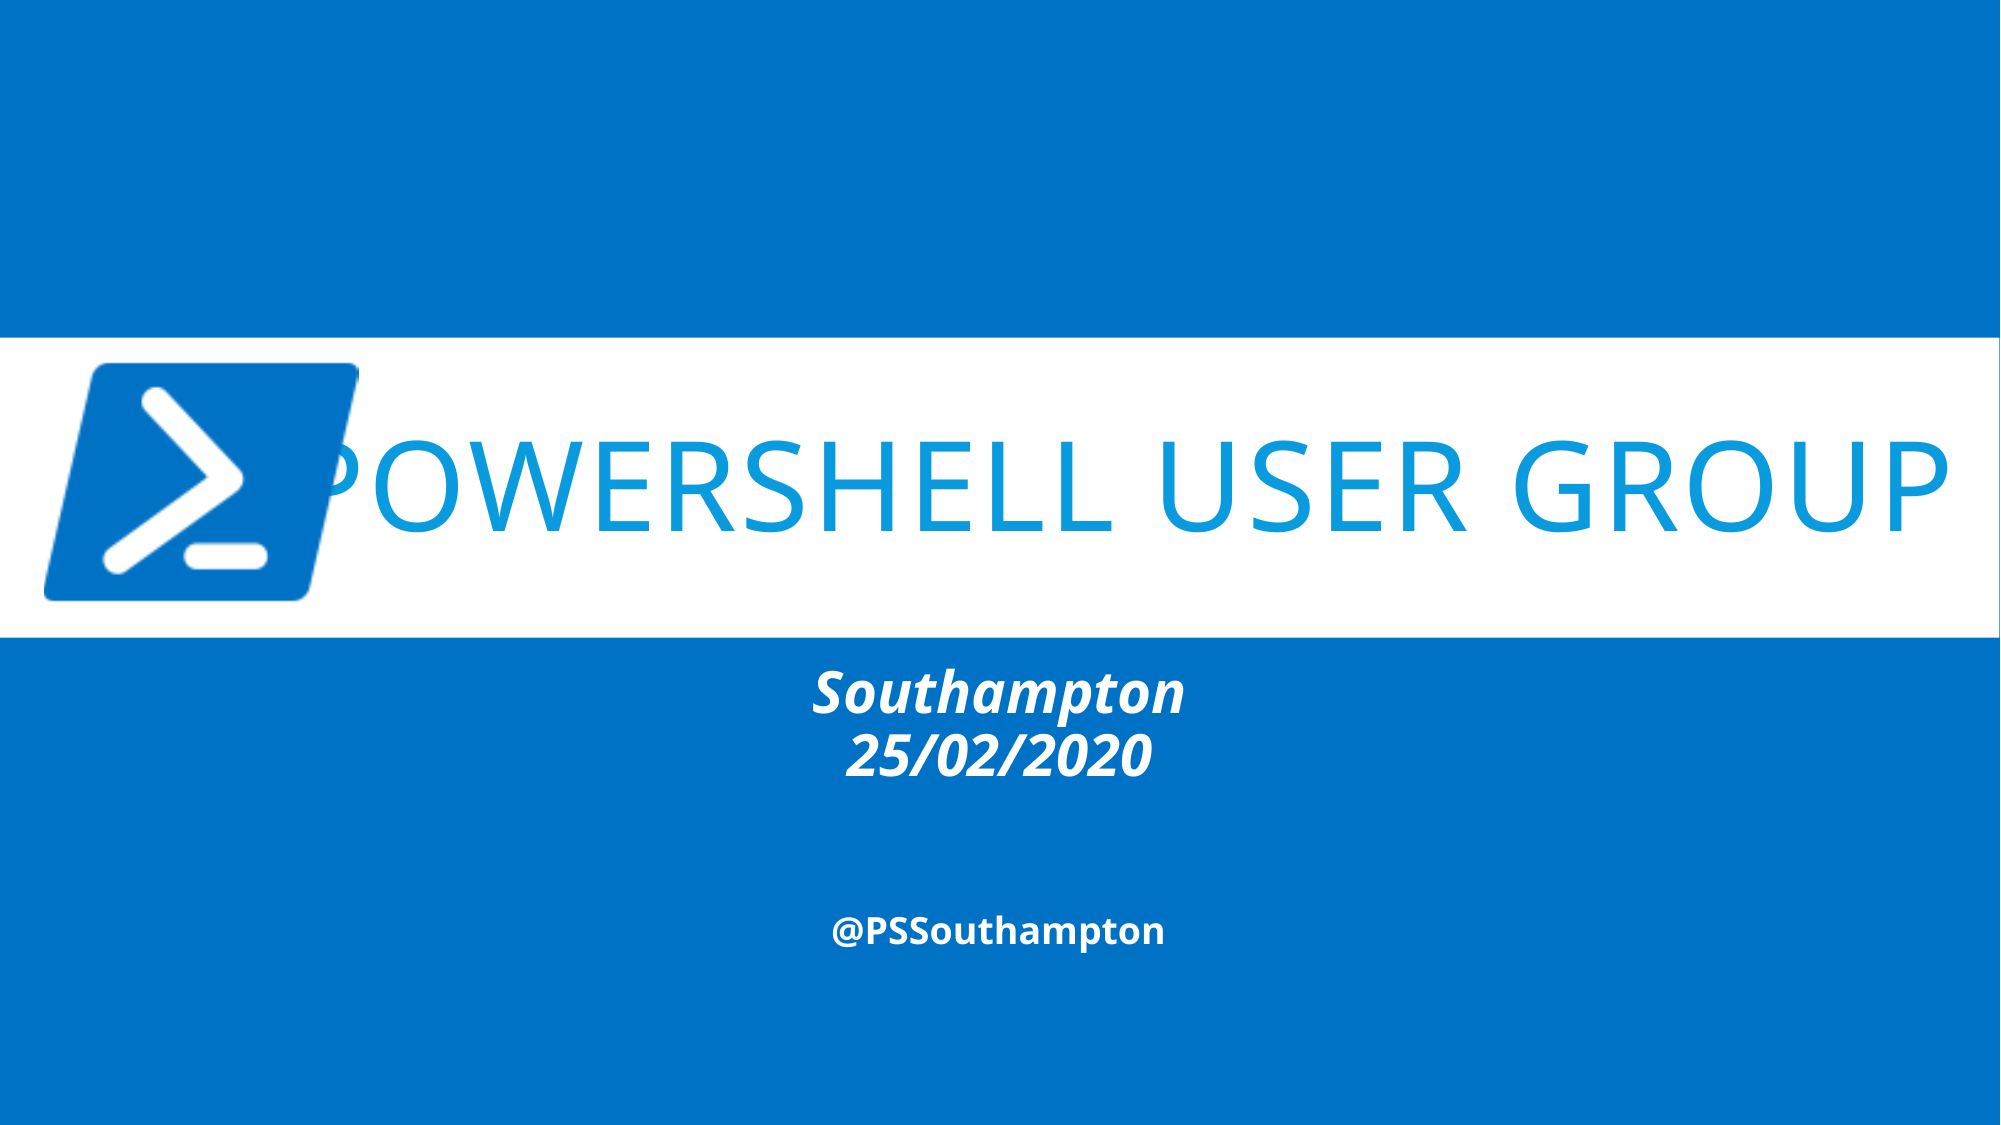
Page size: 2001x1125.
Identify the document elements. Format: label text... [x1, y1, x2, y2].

text_box @PSSouthampton [816, 899, 1323, 960]
title PowerShell User Group [366, 353, 1972, 639]
picture [44, 323, 359, 639]
subtitle Southampton 25/02/2020 [249, 655, 1750, 871]
